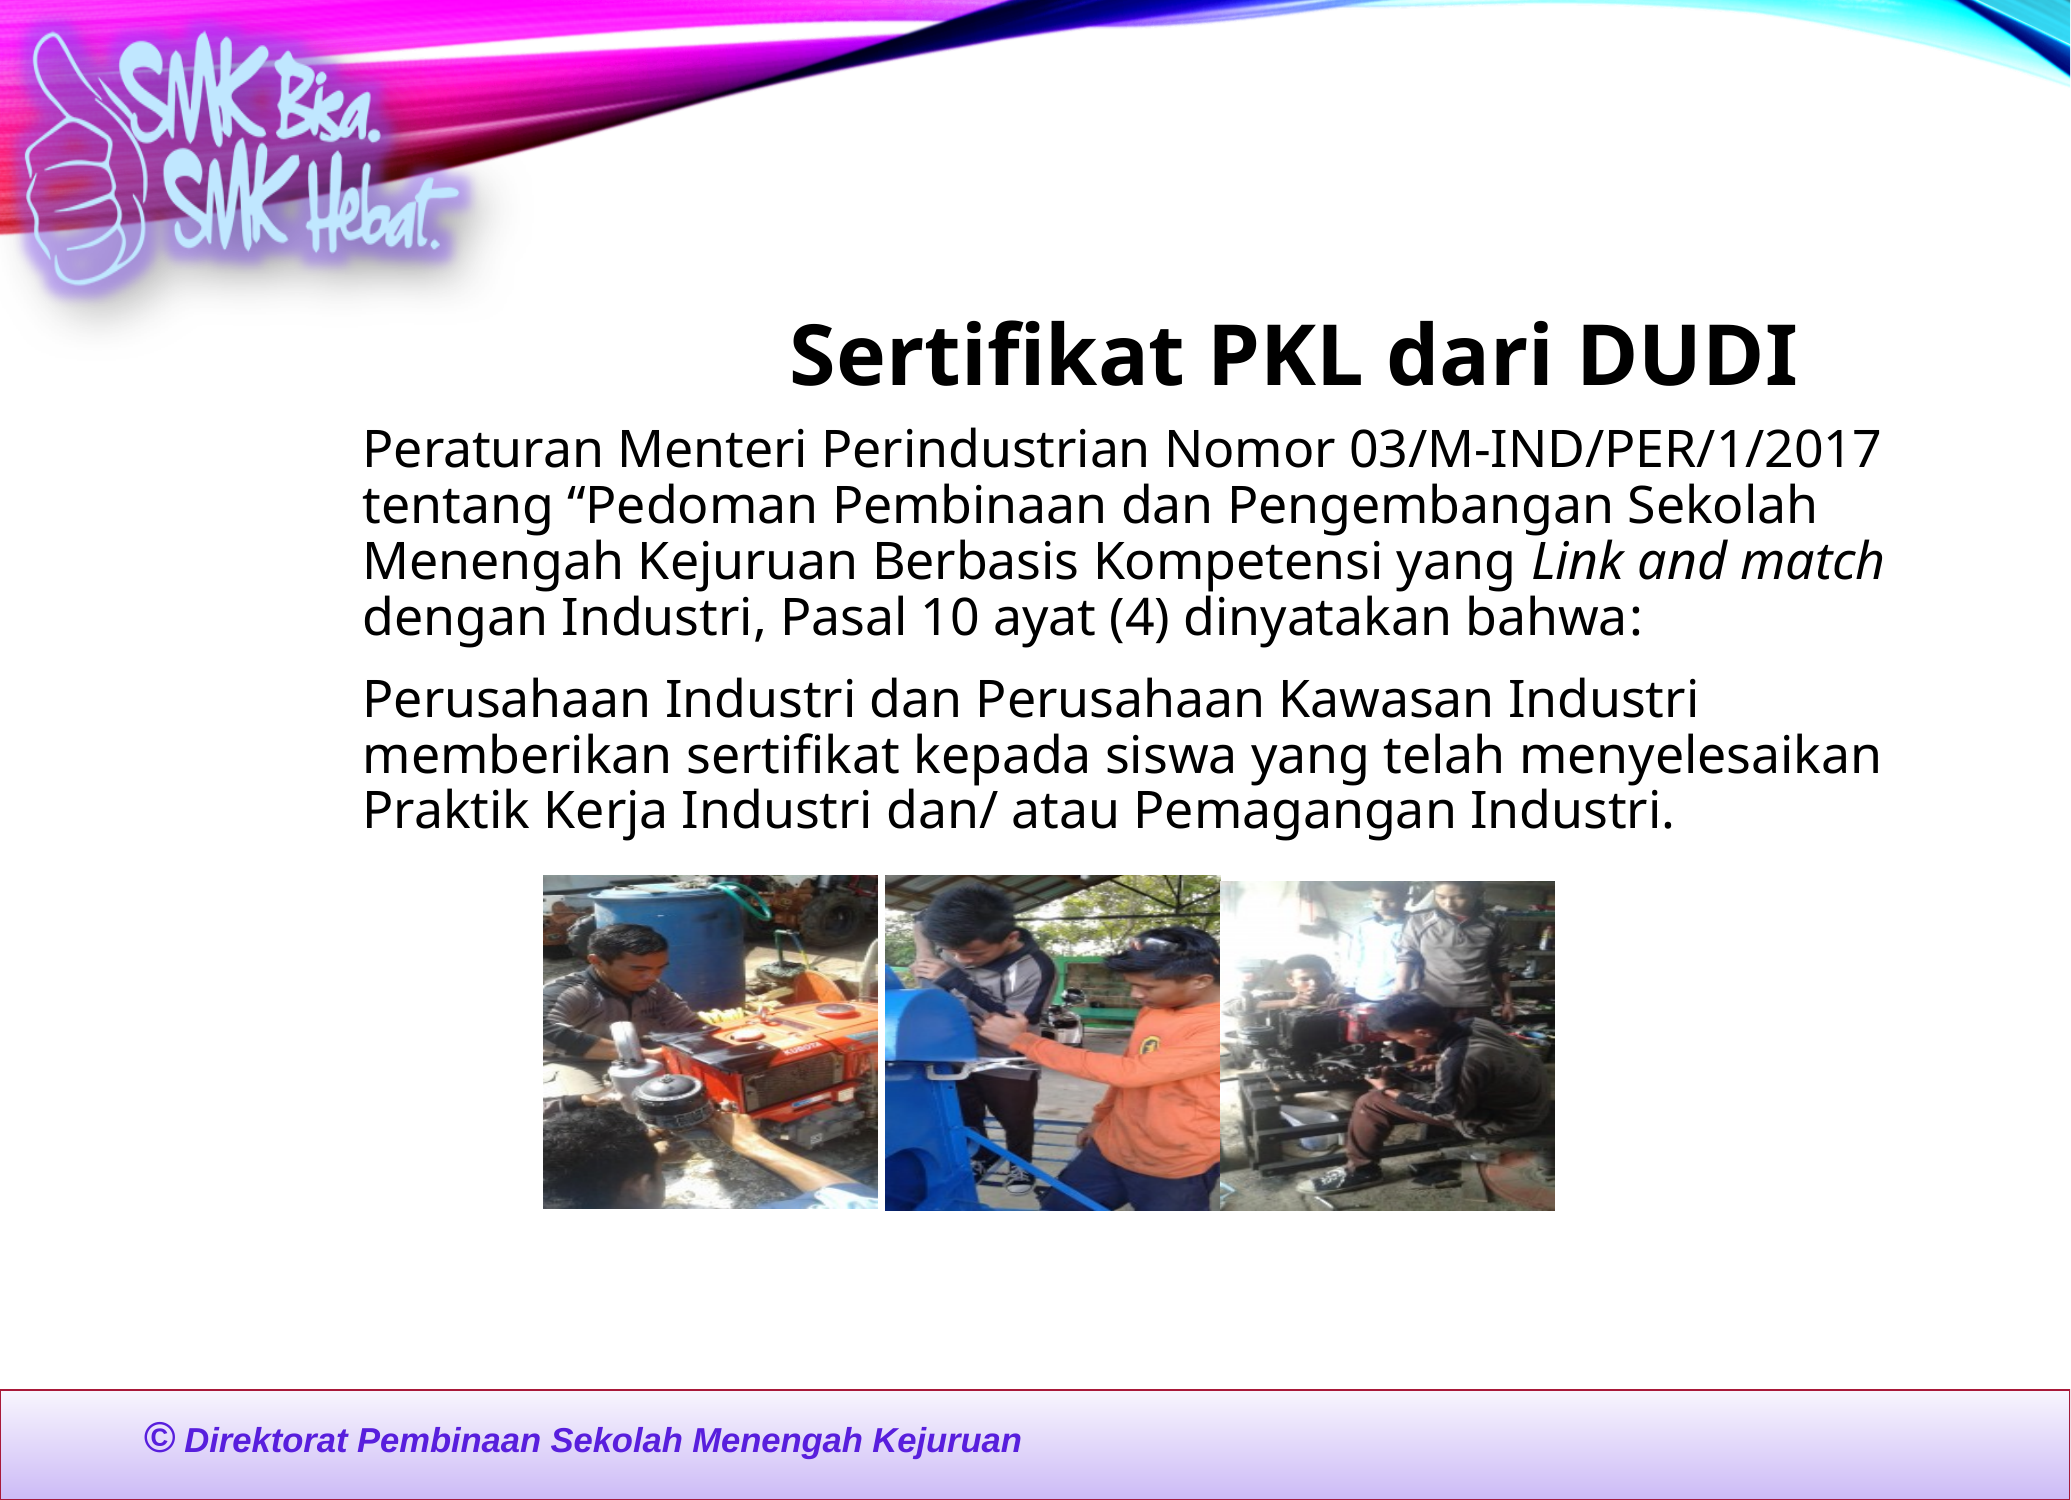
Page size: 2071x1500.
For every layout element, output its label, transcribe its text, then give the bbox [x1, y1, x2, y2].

title Sertifikat PKL dari DUDI [626, 304, 1814, 413]
text_box DUDI [8, 13, 18, 23]
picture [0, 0, 2071, 237]
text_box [543, 875, 1556, 1211]
list Peraturan Menteri Perindustrian Nomor 03/M-IND/PER/1/2017 tentang “Pedoman Pembinaan dan Pengembangan Sekolah Menengah Kejuruan Berbasis Kompetensi yang Link and match dengan Industri, Pasal 10 ayat (4) dinyatakan bahwa: Perusahaan Industri dan Perusahaan Kawasan Industri memberikan sertifikat kepada siswa yang telah menyelesaikan Praktik Kerja Industri dan/ atau Pemagangan Industri. [347, 415, 1995, 876]
